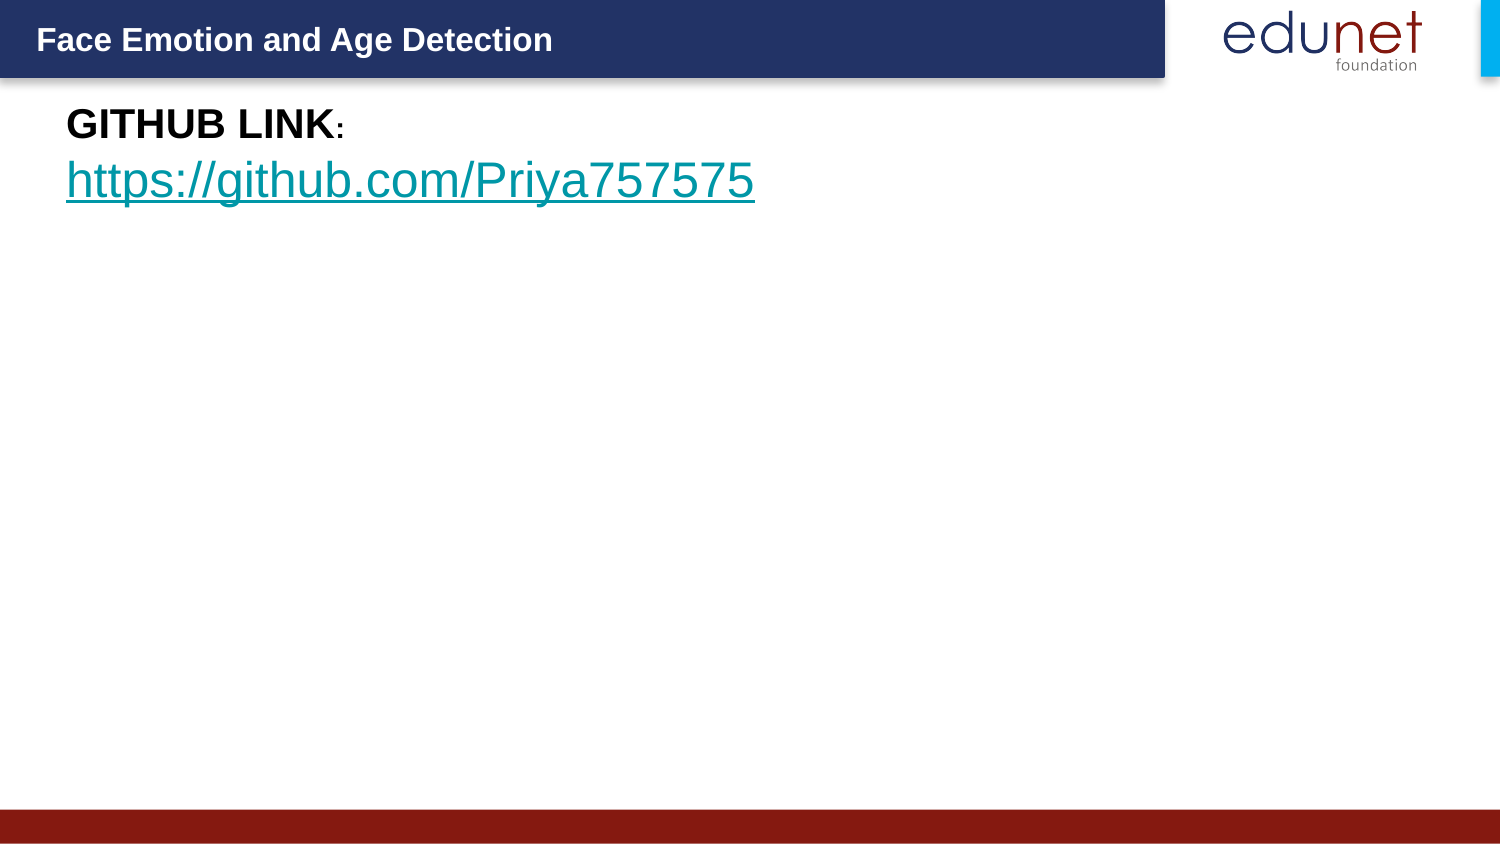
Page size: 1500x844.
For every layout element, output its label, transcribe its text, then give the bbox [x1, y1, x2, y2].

title GITHUB LINK: https://github.com/Priya757575 [51, 81, 1449, 735]
picture [1219, 8, 1424, 75]
